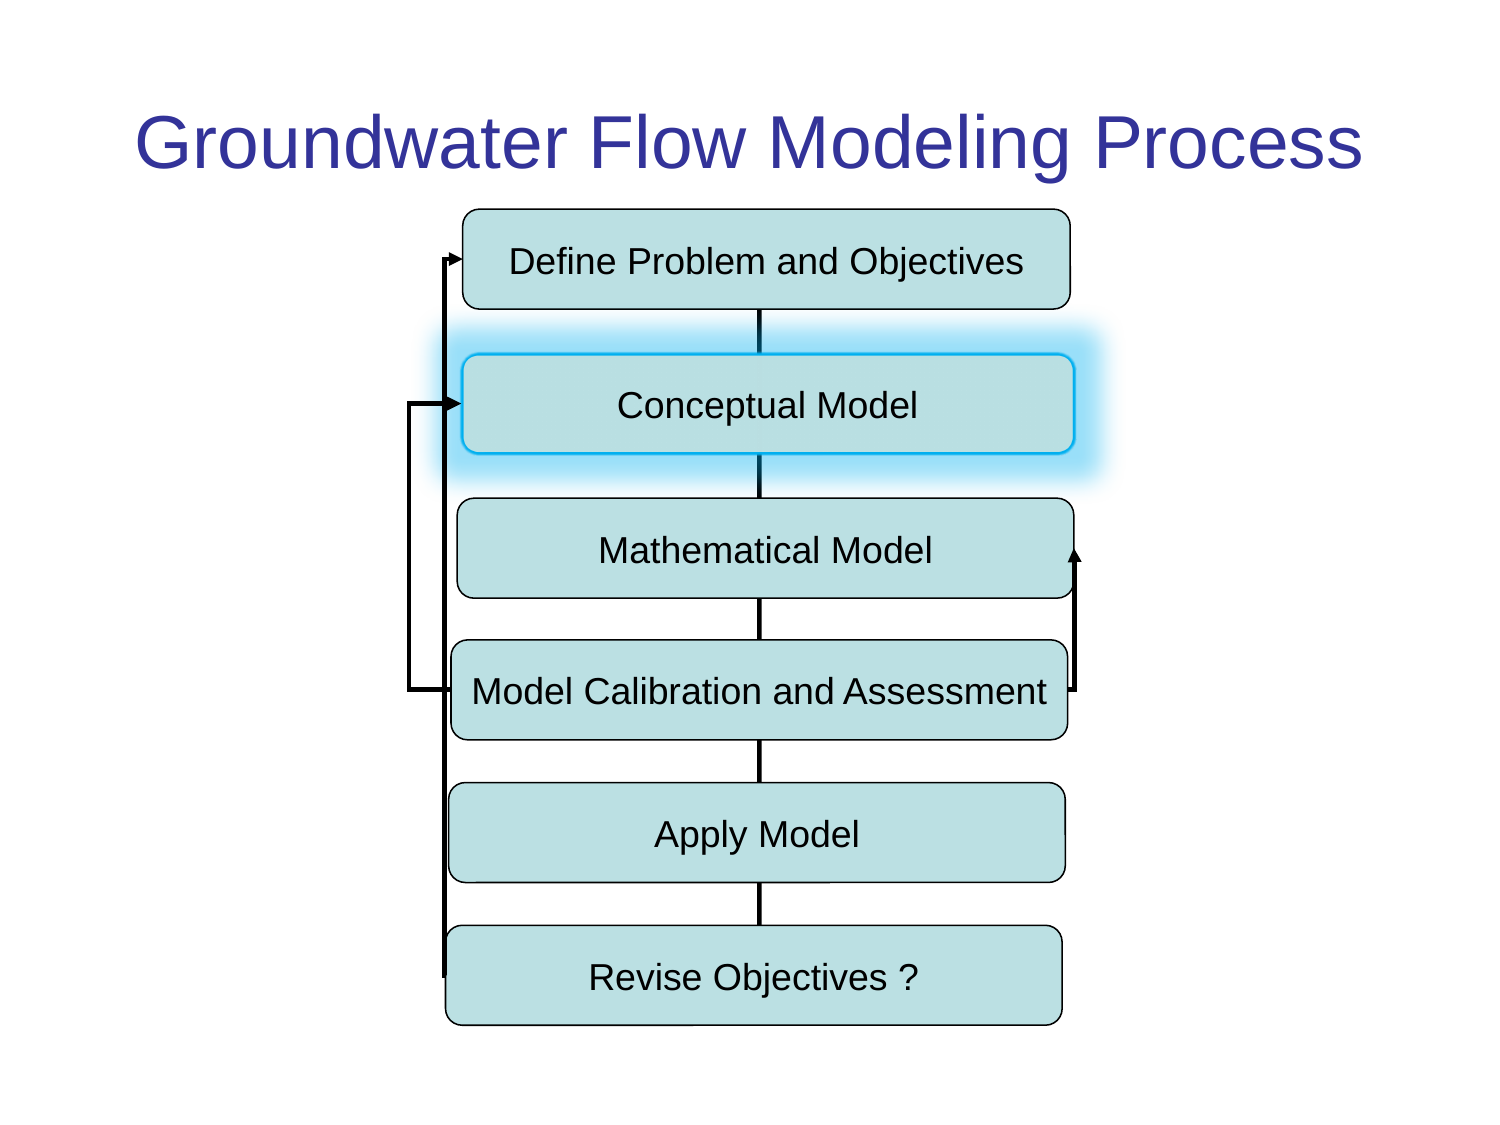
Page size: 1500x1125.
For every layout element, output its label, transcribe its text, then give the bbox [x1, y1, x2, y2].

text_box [450, 403, 462, 690]
text_box Mathematical Model [463, 498, 1074, 599]
text_box Model Calibration and Assessment [463, 639, 1068, 740]
text_box Revise Objectives ? [445, 925, 1063, 1026]
text_box Apply Model [463, 782, 1066, 883]
text_box Conceptual Model [464, 356, 1073, 452]
title Groundwater Flow Modeling Process [75, 45, 1425, 233]
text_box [445, 259, 463, 976]
text_box Define Problem and Objectives [462, 209, 1071, 310]
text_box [1067, 548, 1074, 690]
